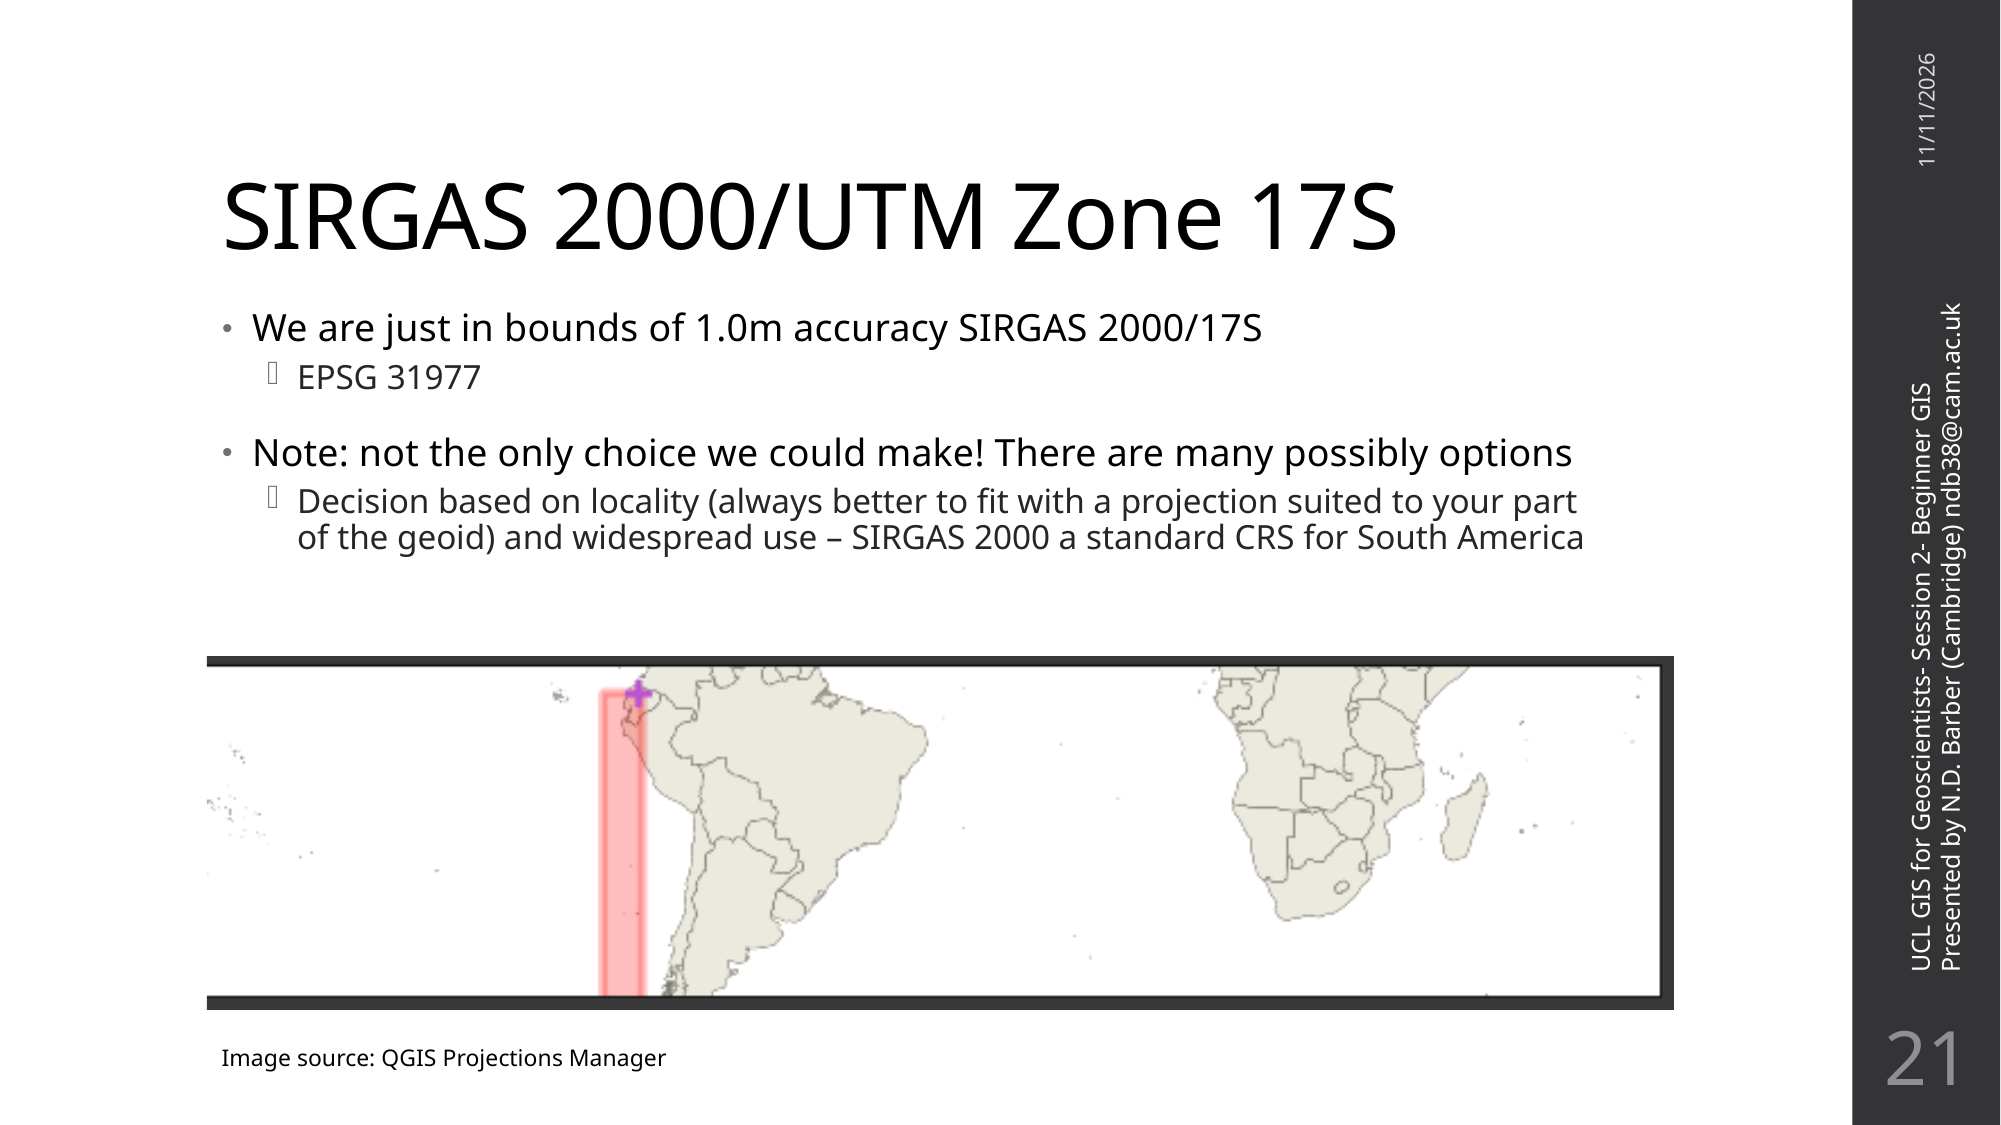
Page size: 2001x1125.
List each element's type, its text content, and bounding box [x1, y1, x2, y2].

slide_number 20 [1852, 1012, 2000, 1110]
picture [206, 656, 1675, 1011]
list We are just in bounds of 1.0m accuracy SIRGAS 2000/17S EPSG 31977 Note: not the only choice we could make! There are many possibly options Decision based on locality (always better to fit with a projection suited to your part of the geoid) and widespread use – SIRGAS 2000 a standard CRS for South America [206, 299, 1617, 653]
title SIRGAS 2000/UTM Zone 17S [206, 60, 1797, 278]
text_box Image source: QGIS Projections Manager [206, 1036, 797, 1079]
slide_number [1897, 37, 1958, 257]
footer UCL GIS for Geoscientists- Session 2- Beginner GIS Presented by N.D. Barber (Cambridge) ndb38@cam.ac.uk [1897, 257, 1958, 988]
